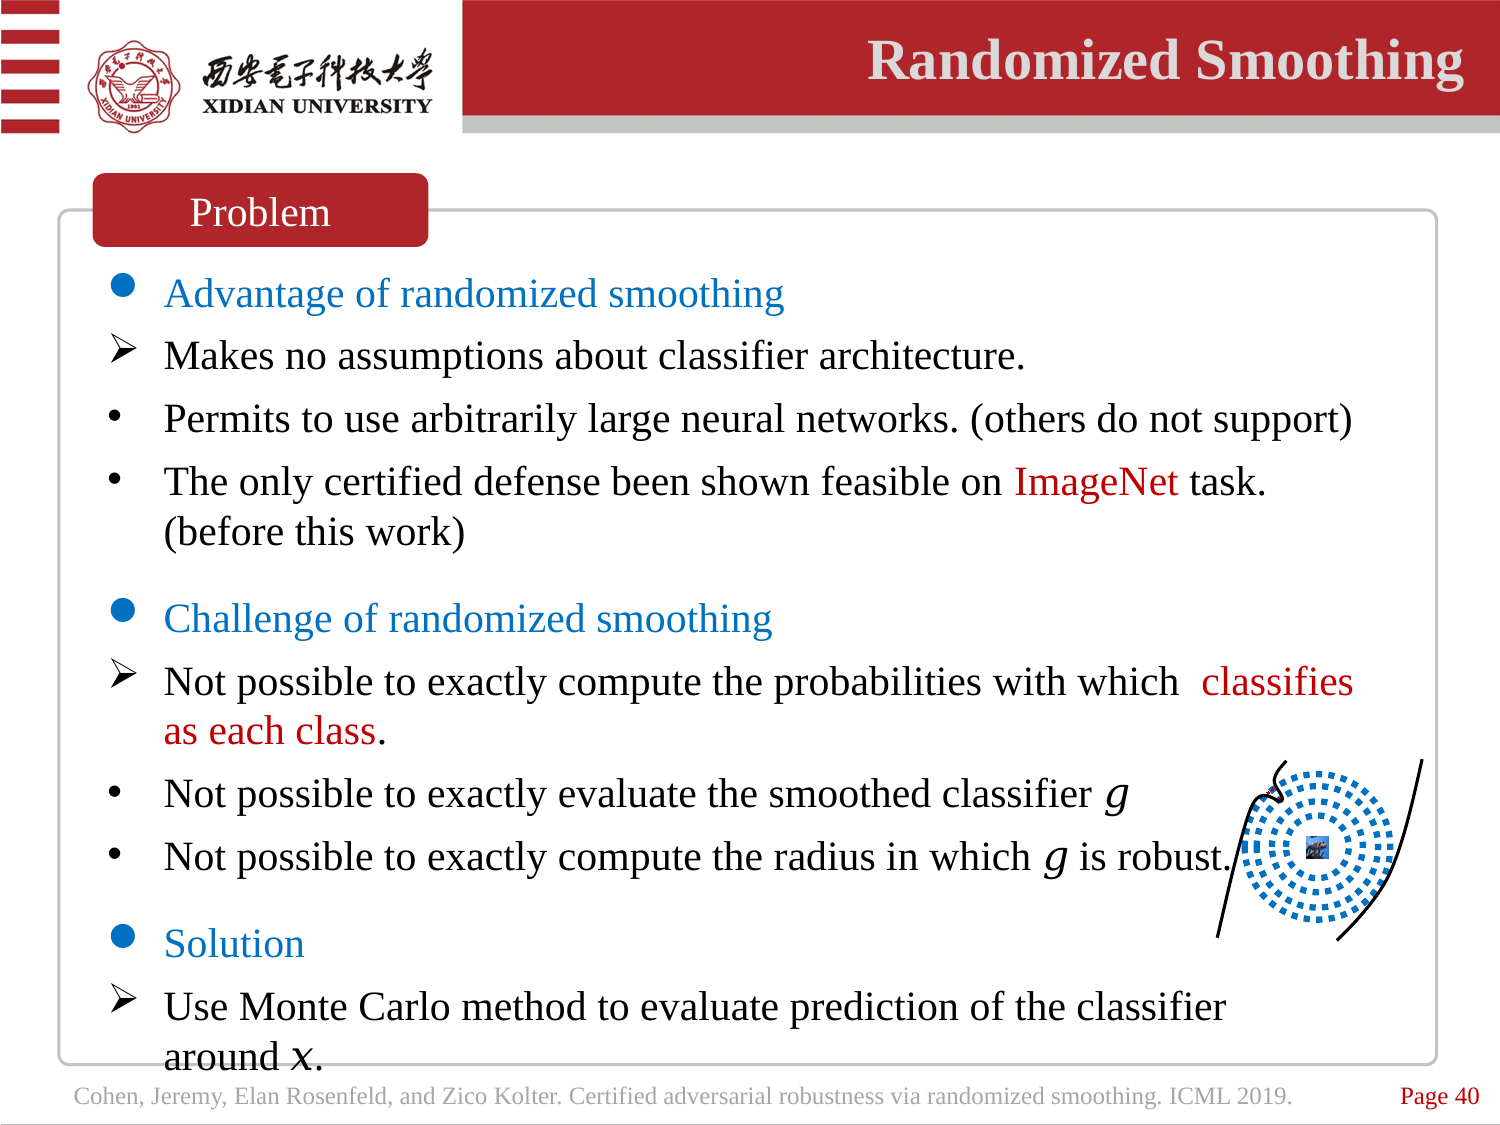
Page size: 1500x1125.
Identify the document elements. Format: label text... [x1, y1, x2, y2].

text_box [58, 172, 1437, 1065]
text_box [1216, 758, 1423, 941]
picture [0, 0, 1500, 1125]
text_box Randomized Smoothing [466, 19, 1499, 102]
slide_number Page 40 [1144, 1064, 1495, 1125]
text_box Cohen, Jeremy, Elan Rosenfeld, and Zico Kolter. Certified adversarial robustness via randomized smoothing. ICML 2019. [58, 1074, 1345, 1117]
picture [319, 1067, 1144, 1071]
